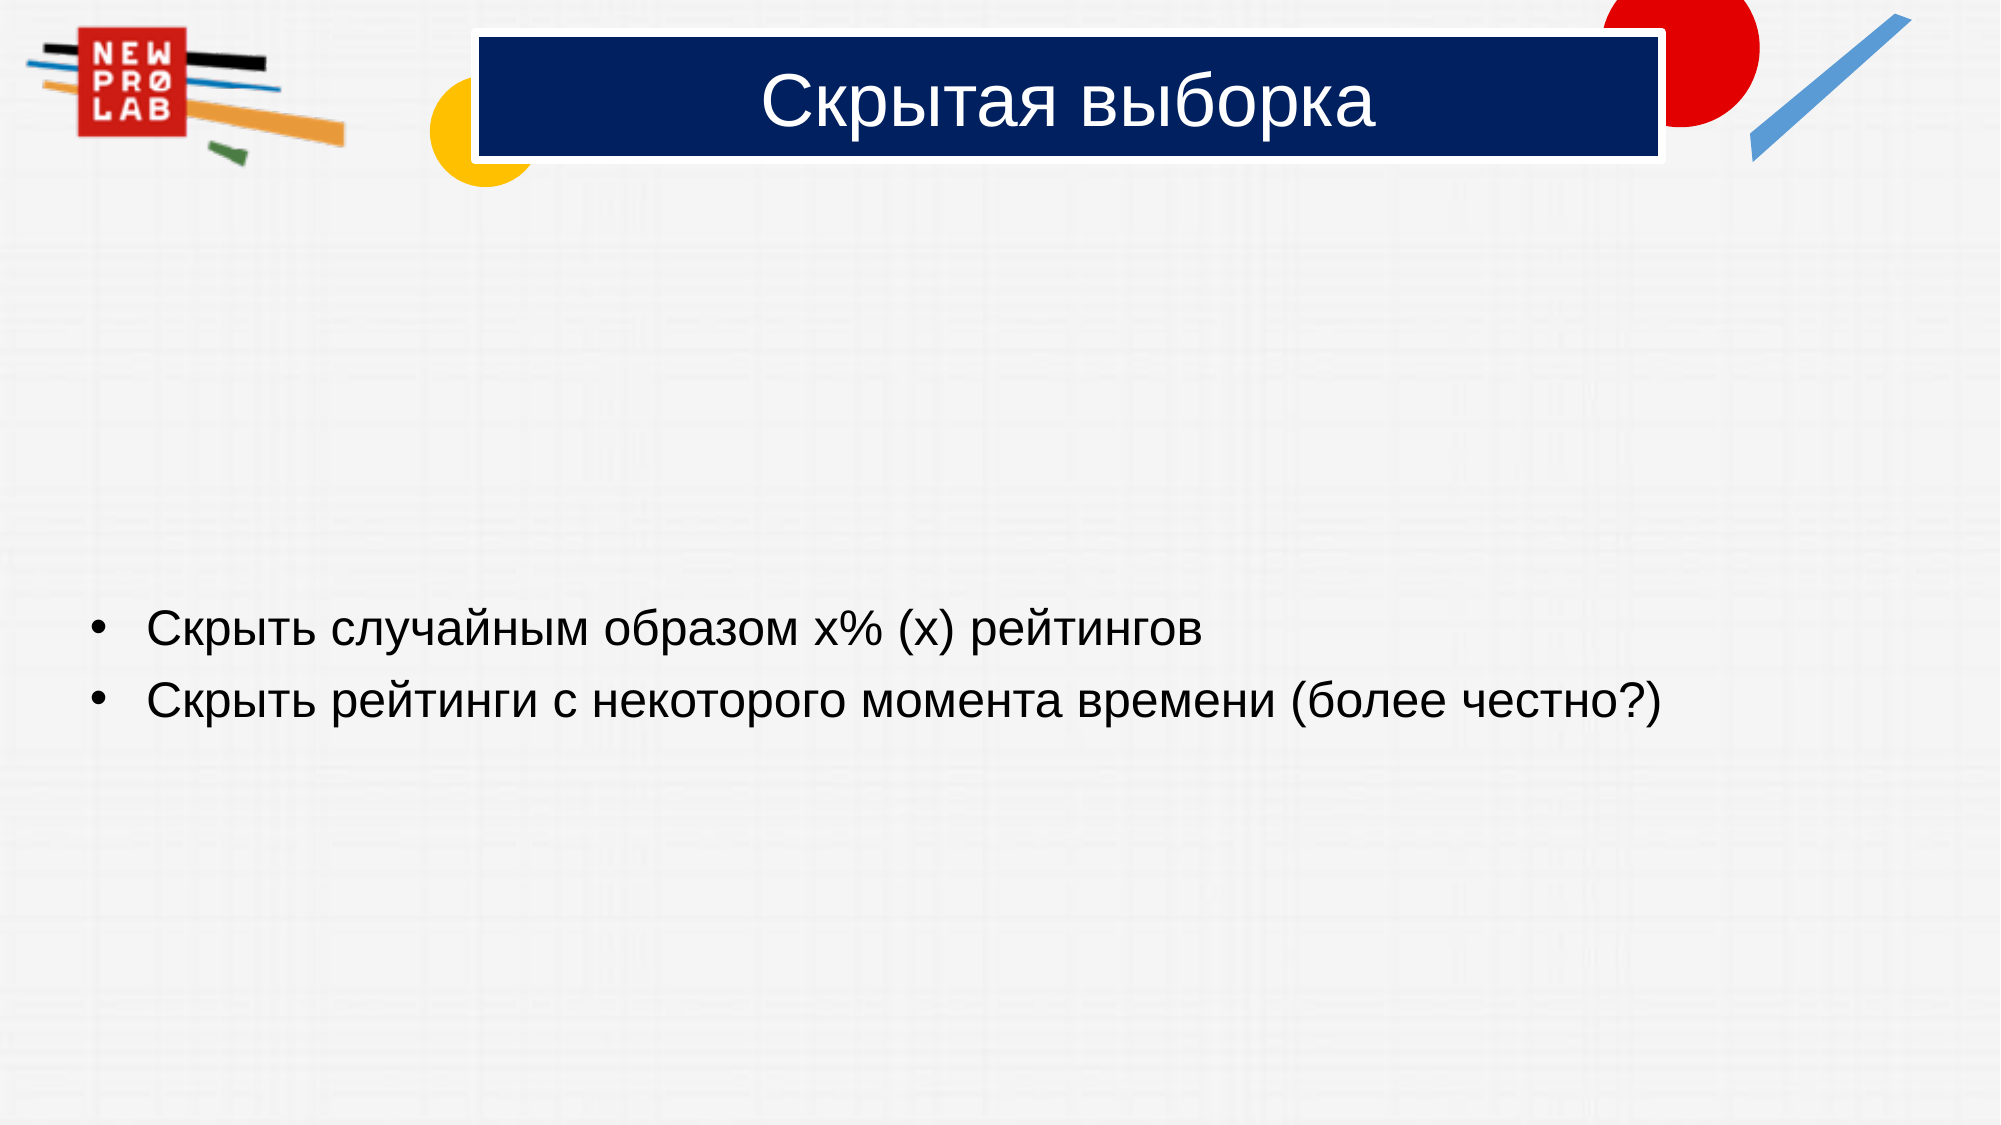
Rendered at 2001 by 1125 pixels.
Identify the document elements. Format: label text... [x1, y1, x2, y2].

picture [0, 0, 2000, 1125]
list Скрыть случайным образом x% (x) рейтингов Скрыть рейтинги с некоторого момента времени (более честно?) [75, 211, 1913, 1100]
title Скрытая выборка [486, 50, 1652, 142]
